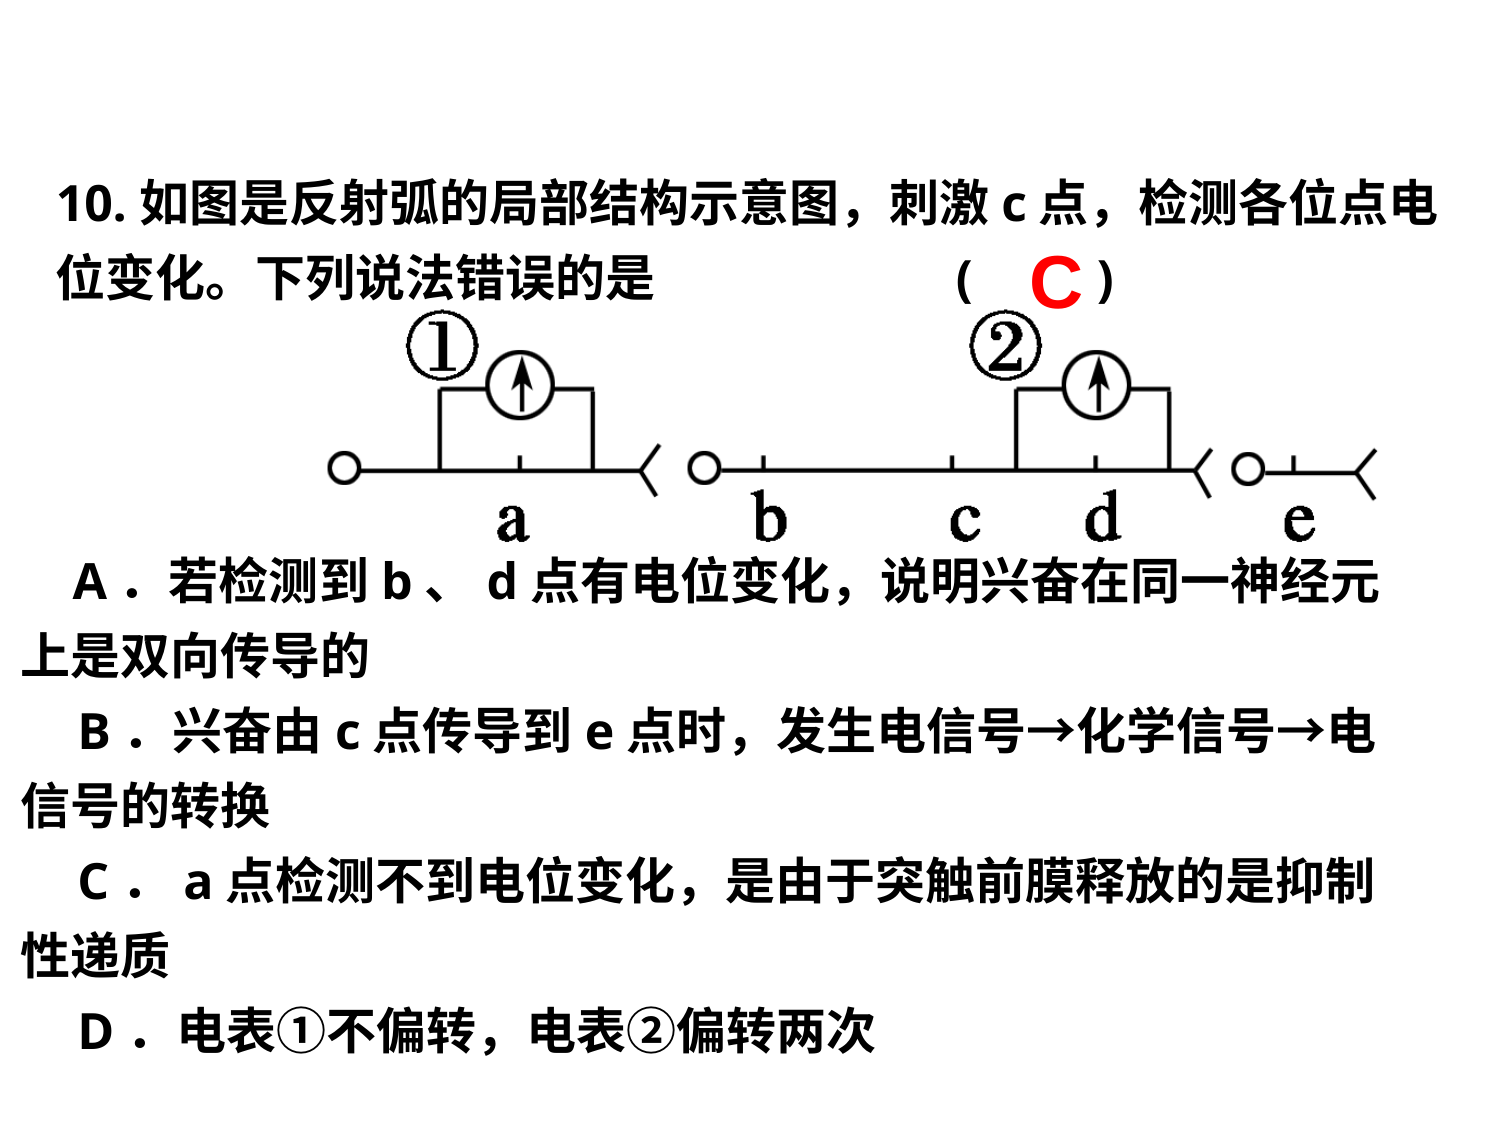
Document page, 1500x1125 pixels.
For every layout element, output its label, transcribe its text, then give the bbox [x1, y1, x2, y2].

text_box 10.如图是反射弧的局部结构示意图，刺激c点，检测各位点电位变化。下列说法错误的是 ( ) [41, 148, 1459, 342]
text_box A．若检测到b、d点有电位变化，说明兴奋在同一神经元上是双向传导的 B．兴奋由c点传导到e点时，发生电信号→化学信号→电信号的转换 C．a点检测不到电位变化，是由于突触前膜释放的是抑制性递质 D．电表①不偏转，电表②偏转两次 [5, 527, 1424, 1125]
picture [320, 304, 1388, 553]
text_box C [953, 226, 1122, 304]
